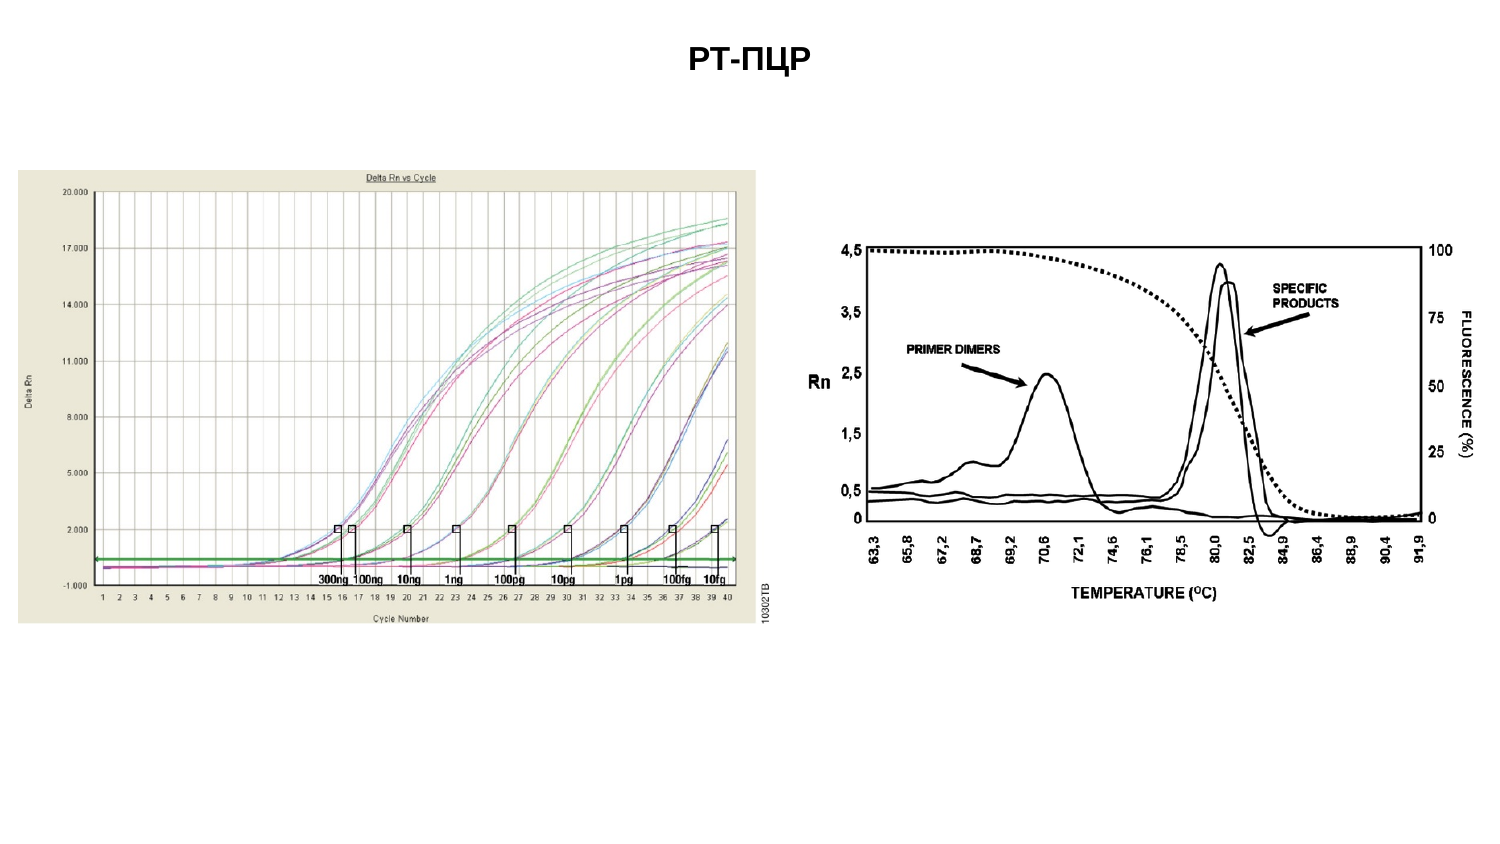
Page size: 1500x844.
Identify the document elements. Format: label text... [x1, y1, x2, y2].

picture [803, 229, 1482, 614]
text_box РТ-ПЦР [169, 22, 1331, 93]
picture [17, 170, 770, 625]
